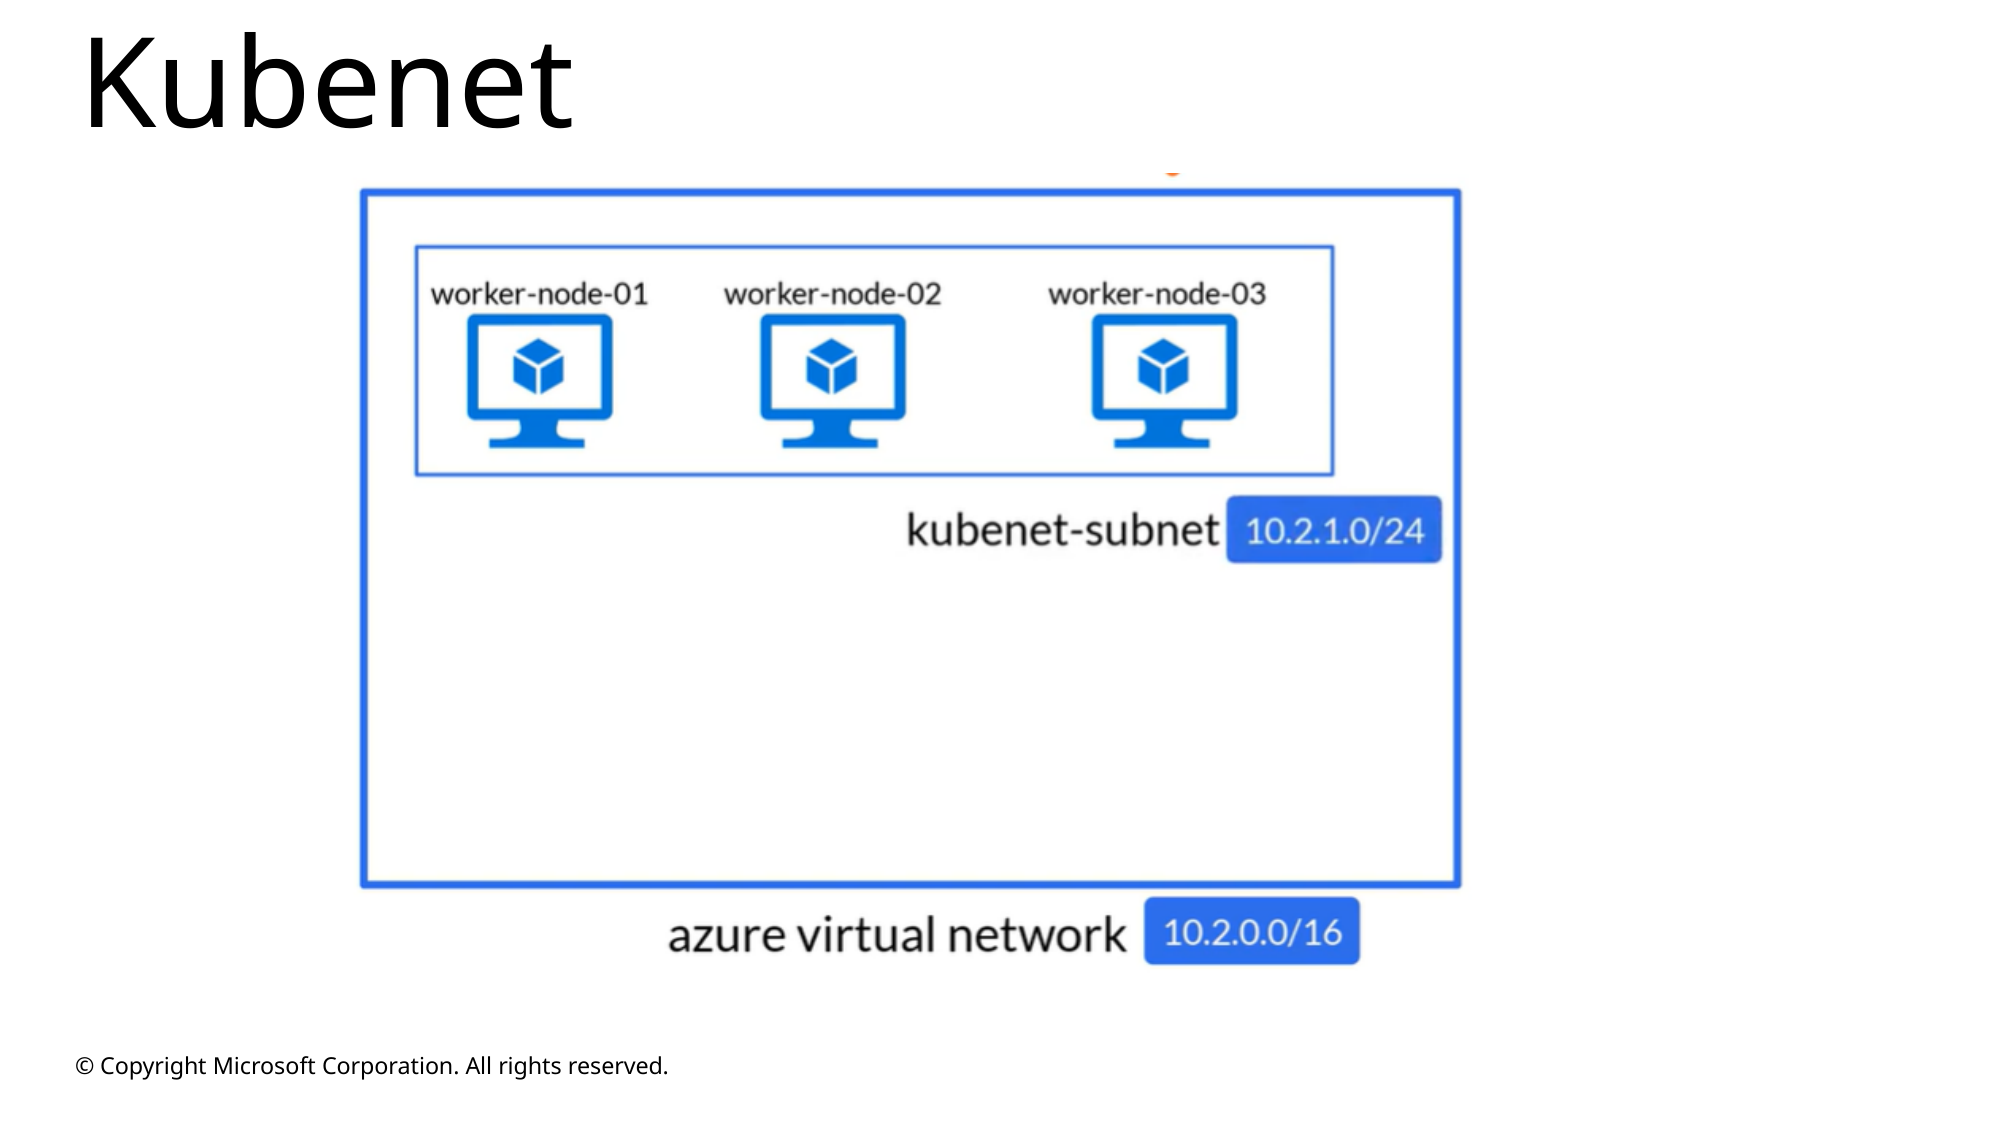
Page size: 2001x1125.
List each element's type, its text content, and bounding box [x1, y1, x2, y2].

picture [341, 172, 1518, 982]
title Kubenet [79, 44, 1921, 130]
